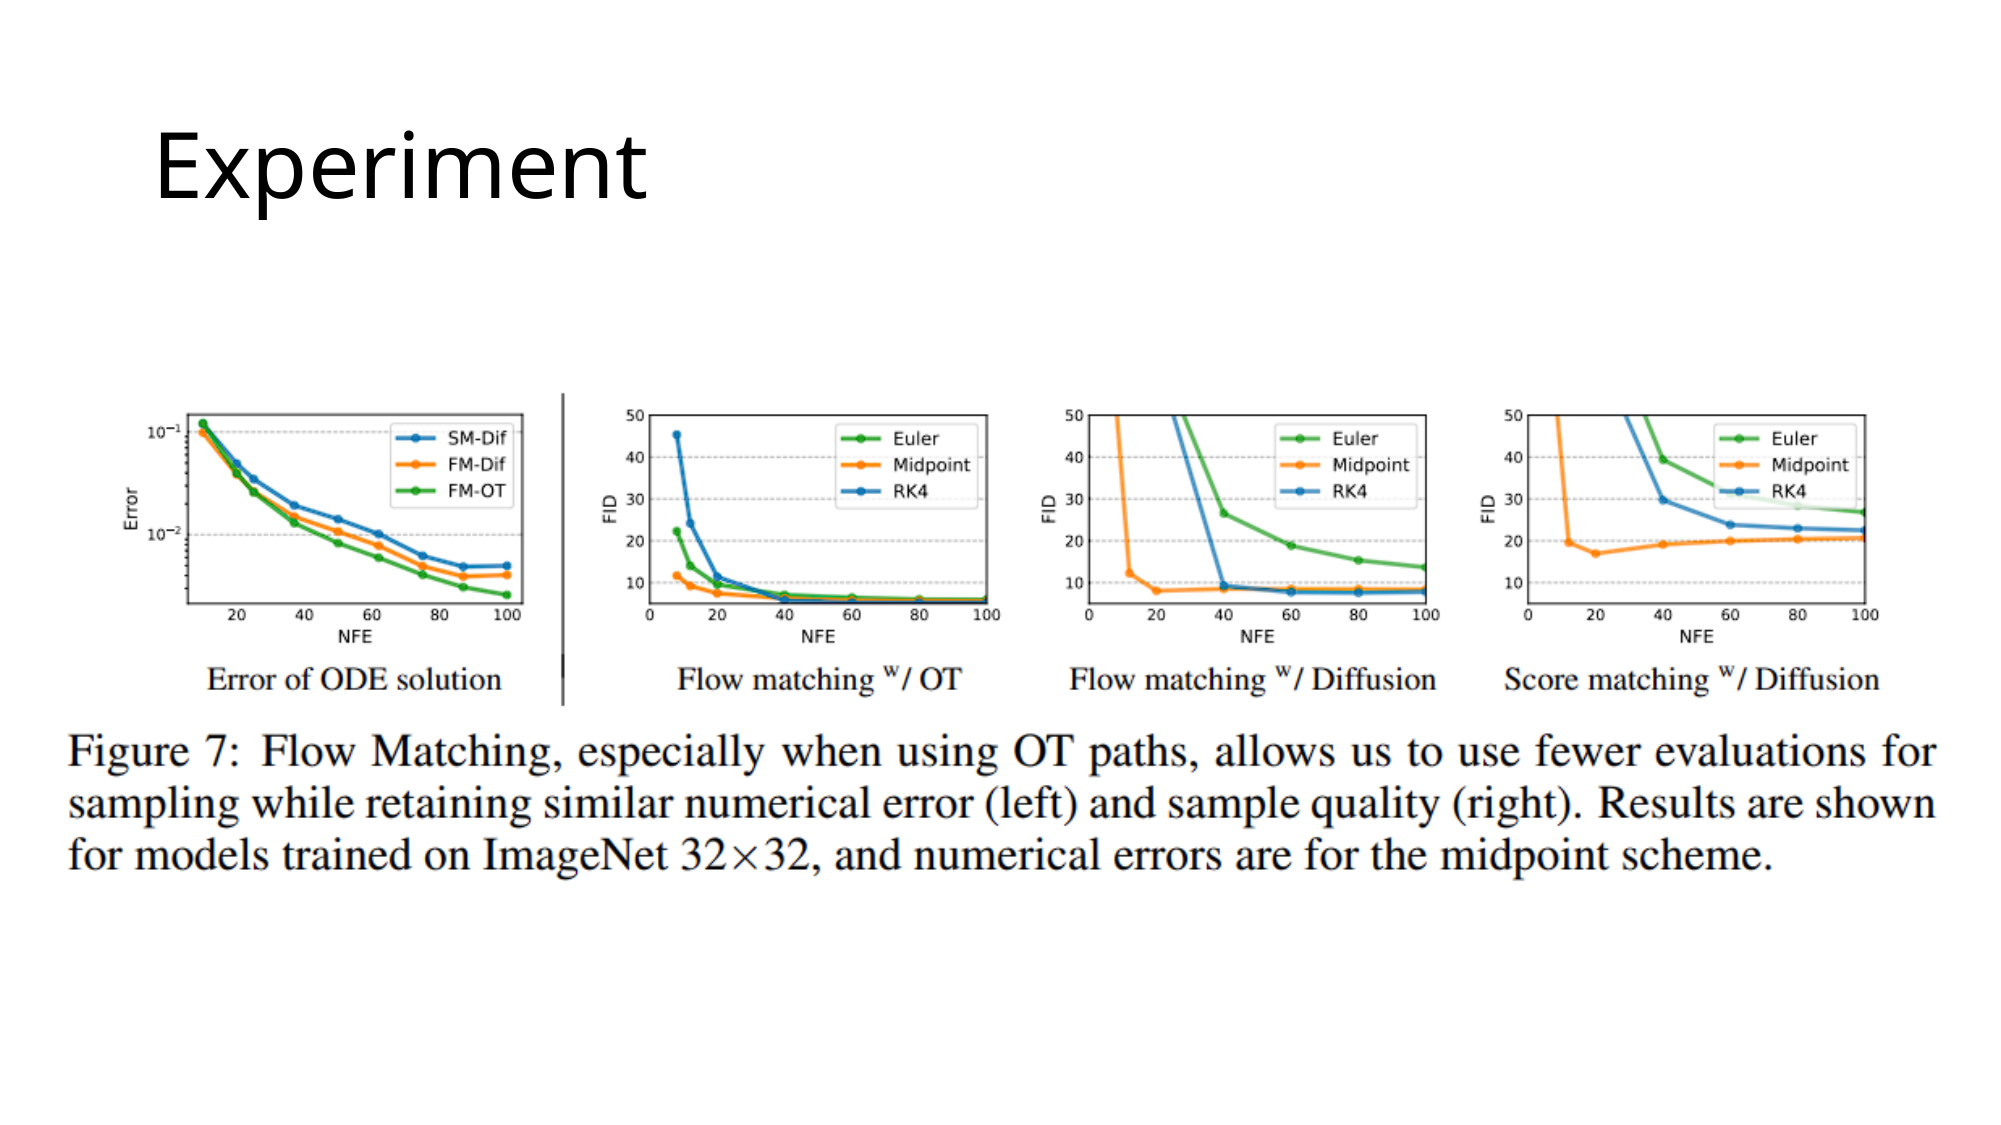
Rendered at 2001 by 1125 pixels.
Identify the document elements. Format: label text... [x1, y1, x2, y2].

picture [60, 392, 1940, 886]
title Experiment [137, 59, 1863, 278]
